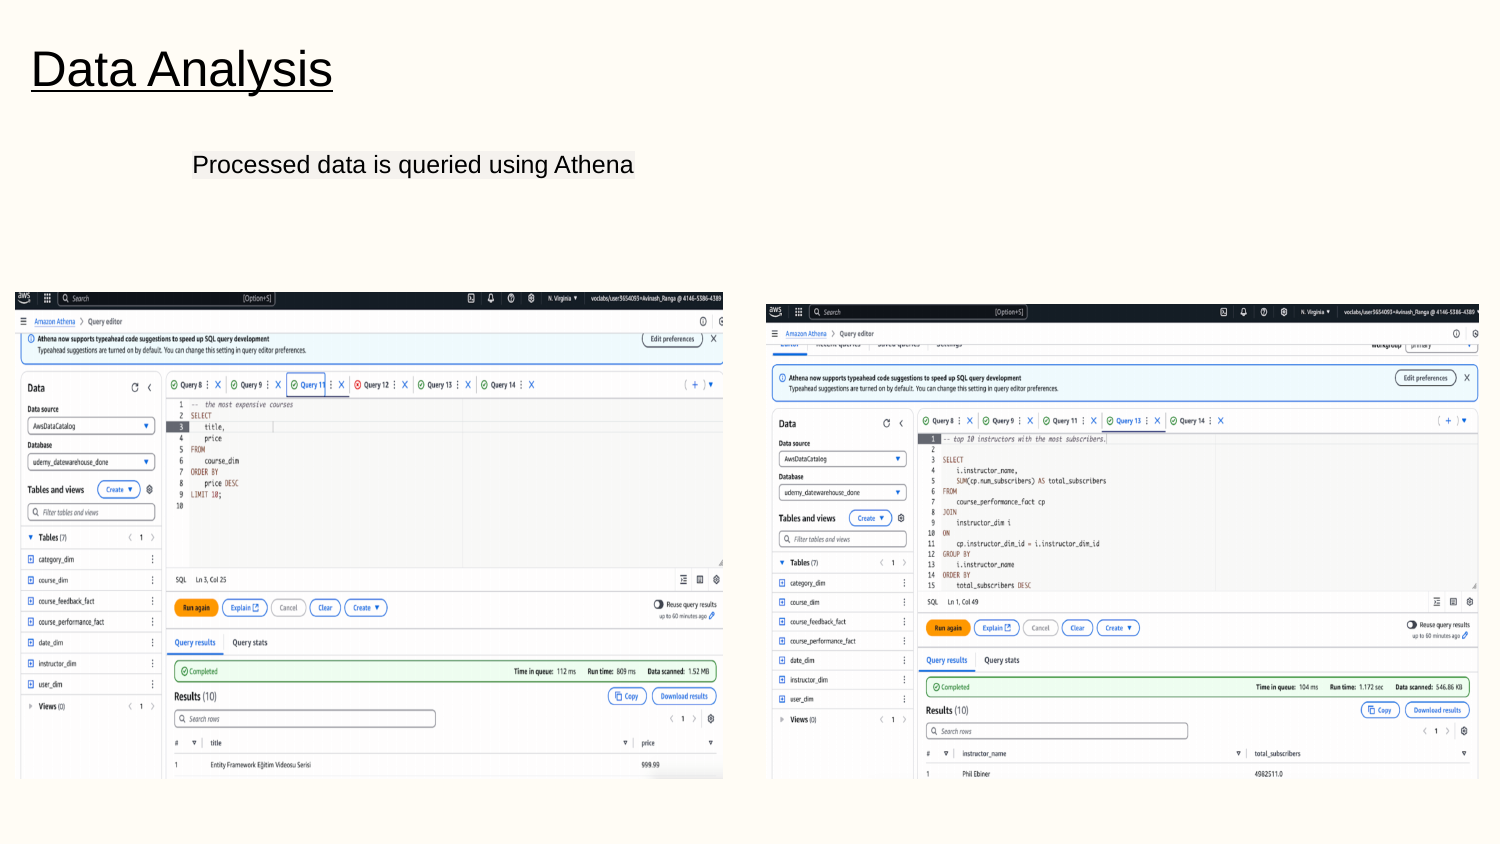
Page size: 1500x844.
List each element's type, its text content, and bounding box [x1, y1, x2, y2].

text_box Processed data is queried using Athena [0, 129, 1108, 194]
picture [15, 292, 723, 780]
title Data Analysis [15, 21, 1100, 129]
picture [765, 303, 1479, 780]
